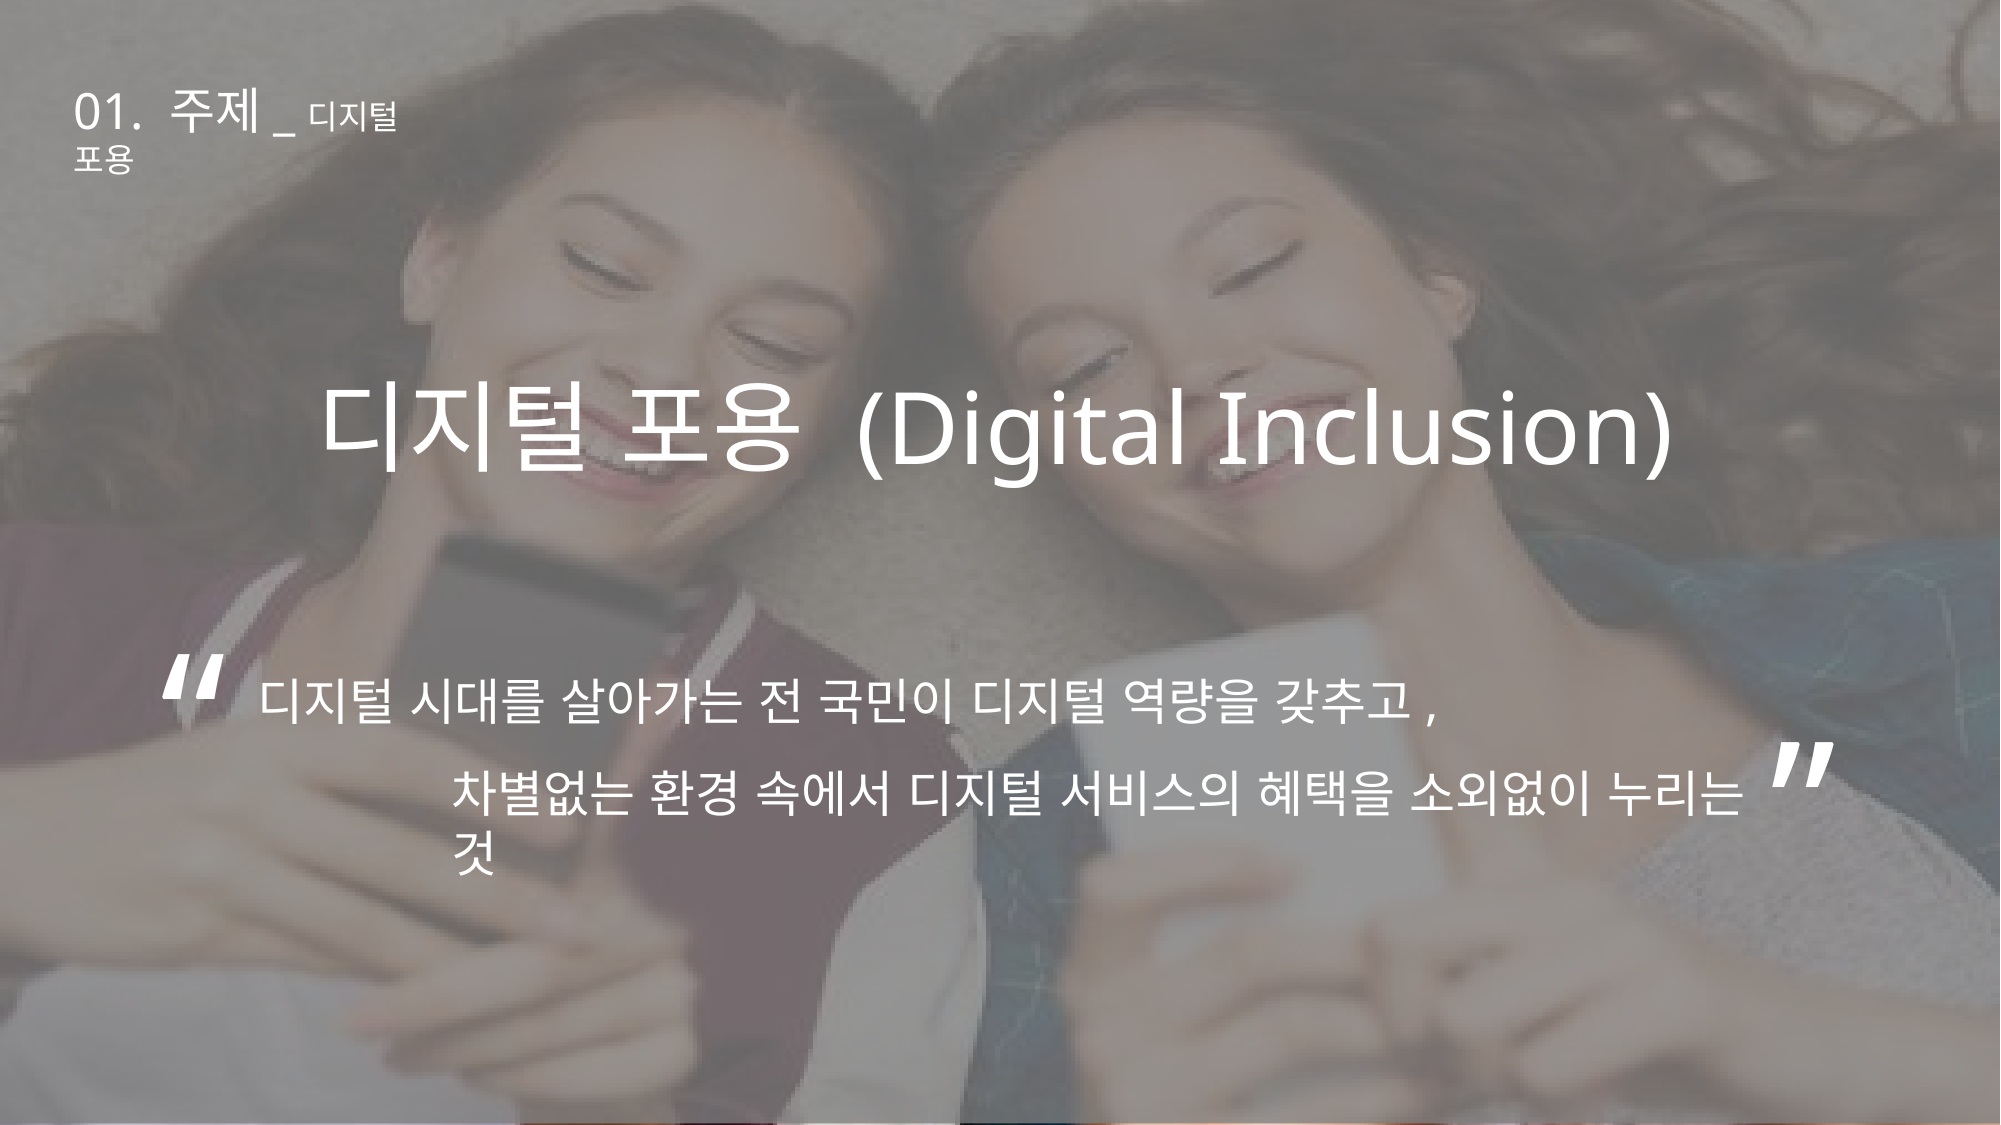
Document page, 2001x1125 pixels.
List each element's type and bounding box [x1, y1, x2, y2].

text_box [145, 660, 1864, 854]
picture [0, 0, 2000, 1125]
